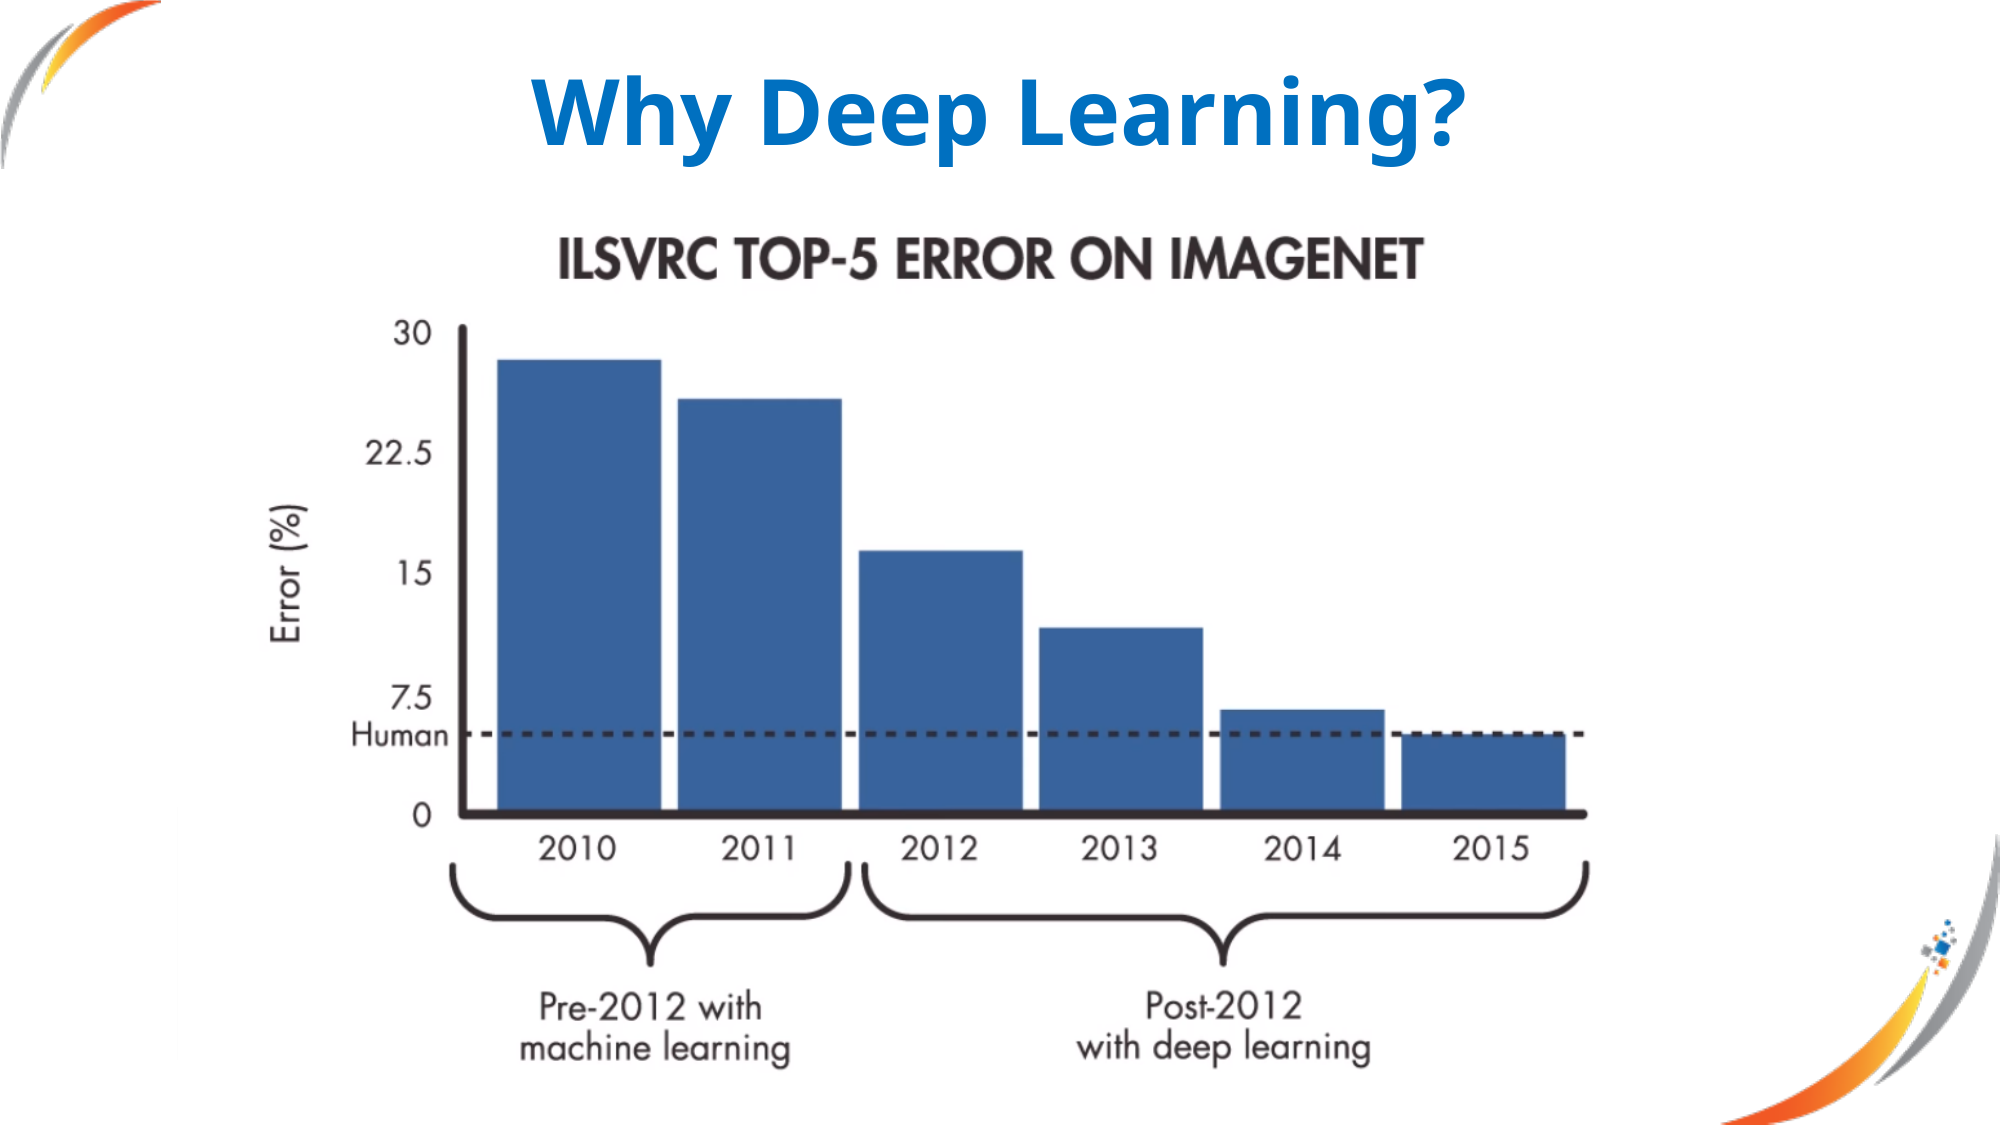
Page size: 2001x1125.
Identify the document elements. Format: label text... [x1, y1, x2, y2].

picture [256, 217, 1622, 1089]
text_box Why Deep Learning? [0, 0, 2000, 218]
picture [1720, 834, 2000, 1125]
